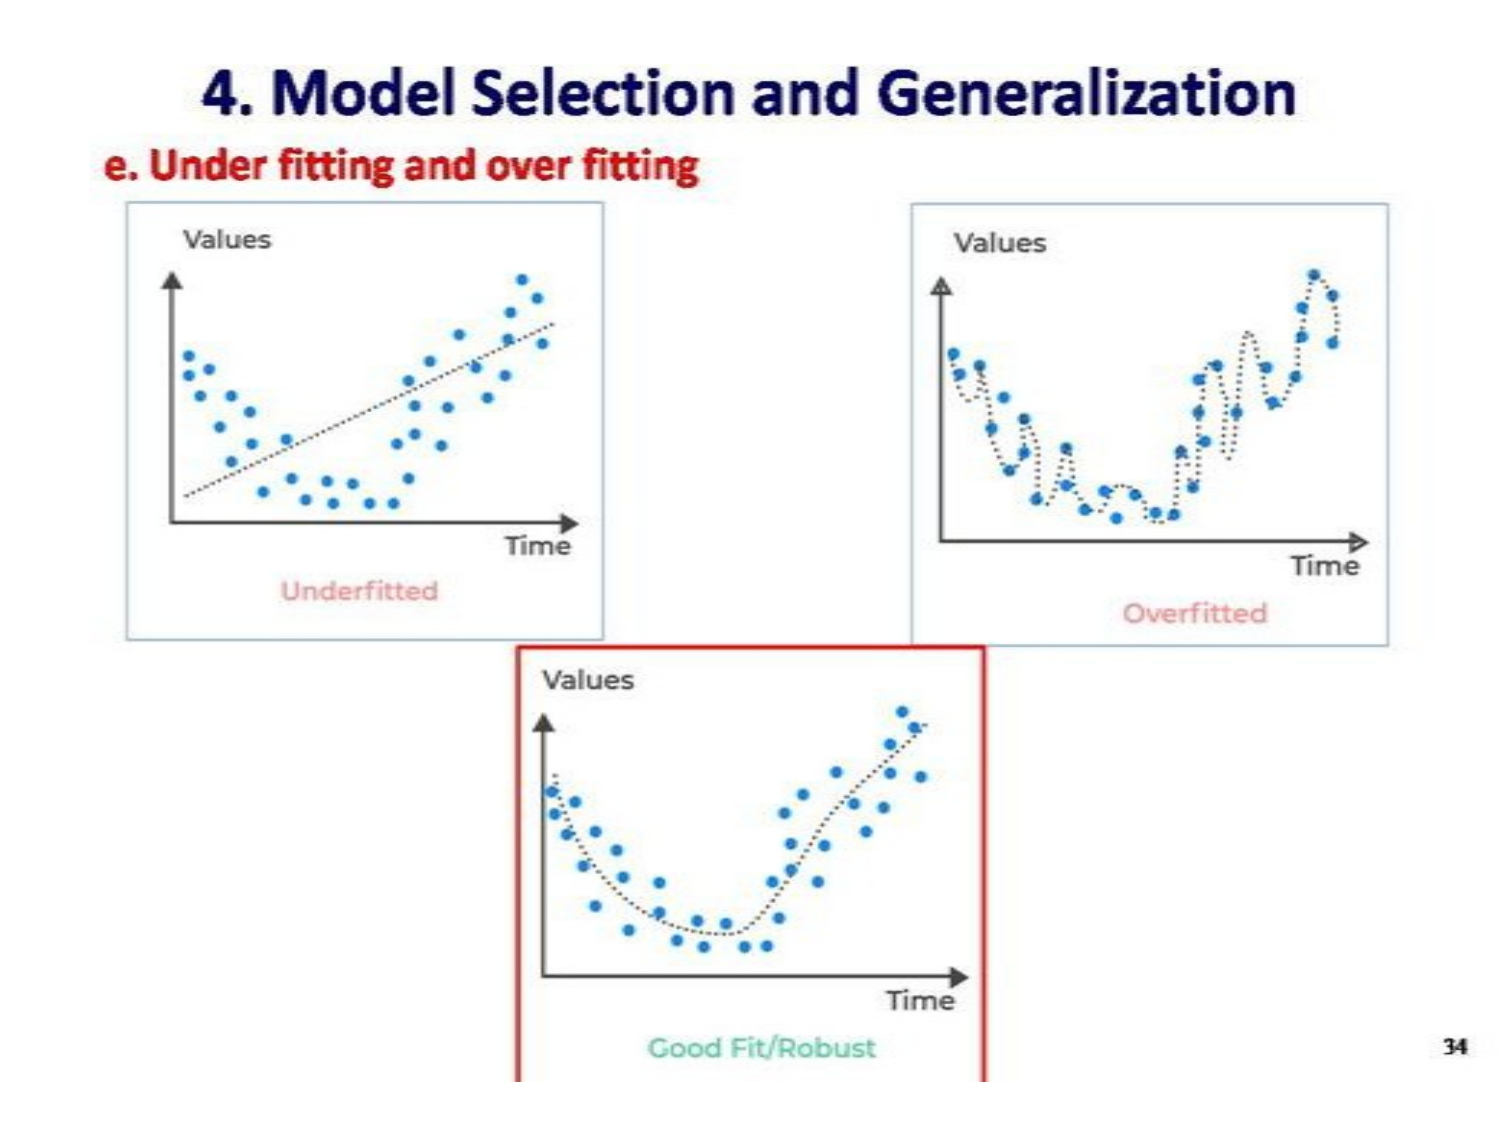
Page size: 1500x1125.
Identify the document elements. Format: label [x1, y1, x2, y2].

picture [89, 64, 1500, 1082]
